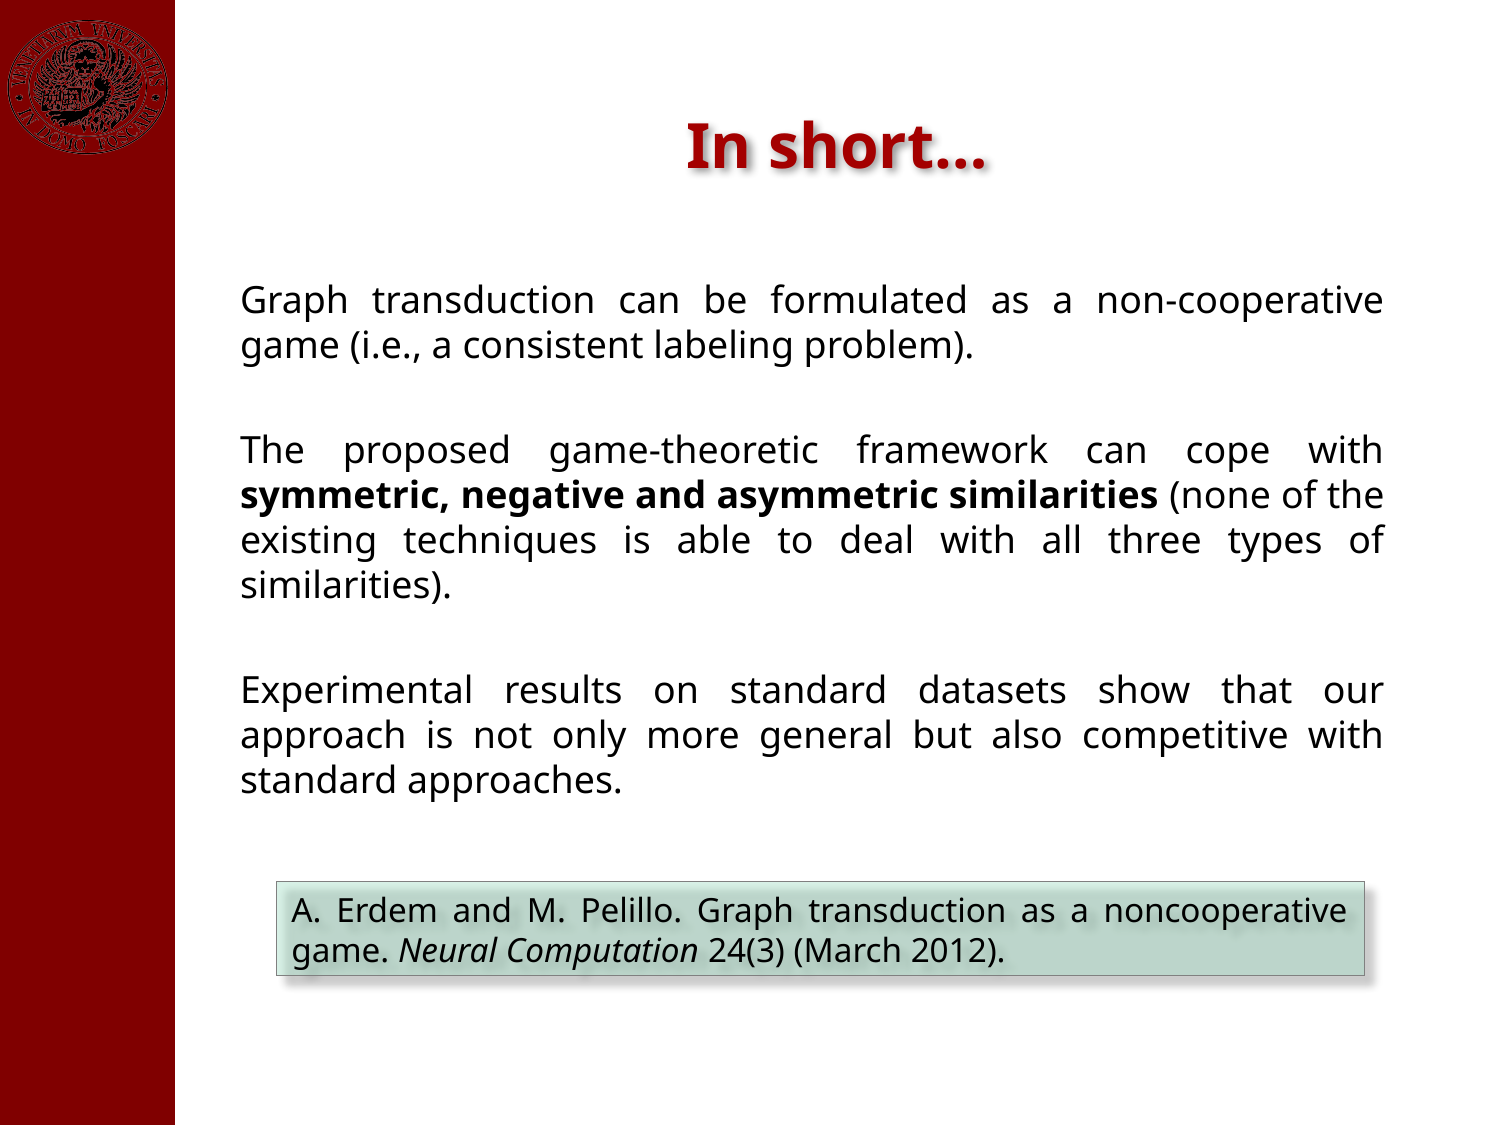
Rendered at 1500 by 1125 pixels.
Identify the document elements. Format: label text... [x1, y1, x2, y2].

text_box Graph transduction can be formulated as a non-cooperative game (i.e., a consistent labeling problem). The proposed game-theoretic framework can cope with symmetric, negative and asymmetric similarities (none of the existing techniques is able to deal with all three types of similarities). Experimental results on standard datasets show that our approach is not only more general but also competitive with standard approaches. [225, 268, 1400, 737]
picture [0, 12, 175, 275]
text_box A. Erdem and M. Pelillo. Graph transduction as a noncooperative game. Neural Computation 24(3) (March 2012). [276, 881, 1365, 976]
text_box In short… [262, 50, 1413, 238]
